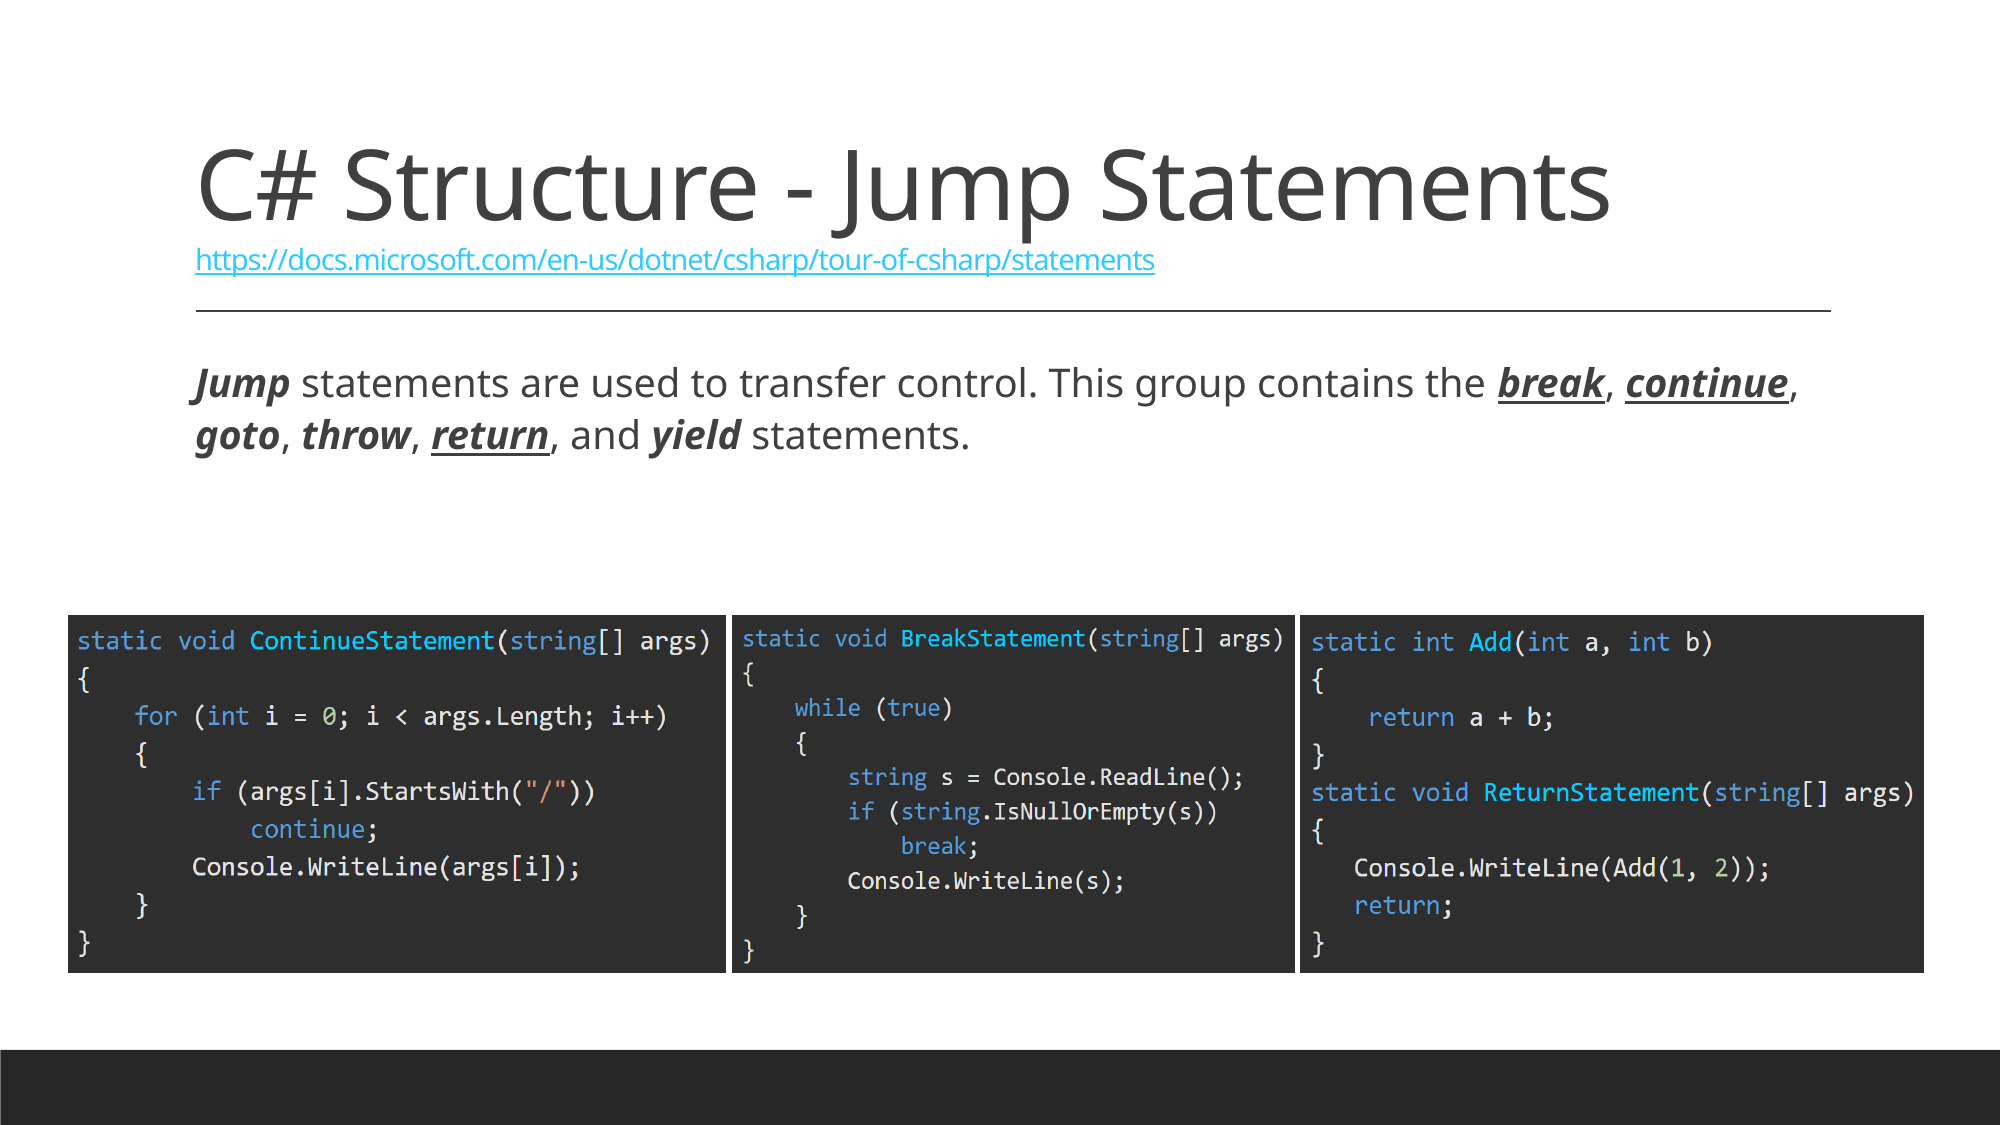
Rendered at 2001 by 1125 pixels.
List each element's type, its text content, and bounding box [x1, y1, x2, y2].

picture [68, 614, 727, 974]
title C# Structure - Jump Statements https://docs.microsoft.com/en-us/dotnet/csharp/tour-of-csharp/statements [179, 47, 1830, 285]
picture [731, 614, 1296, 974]
picture [1300, 614, 1925, 974]
list Jump statements are used to transfer control. This group contains the break, continue, goto, throw, return, and yield statements. [180, 345, 1830, 612]
